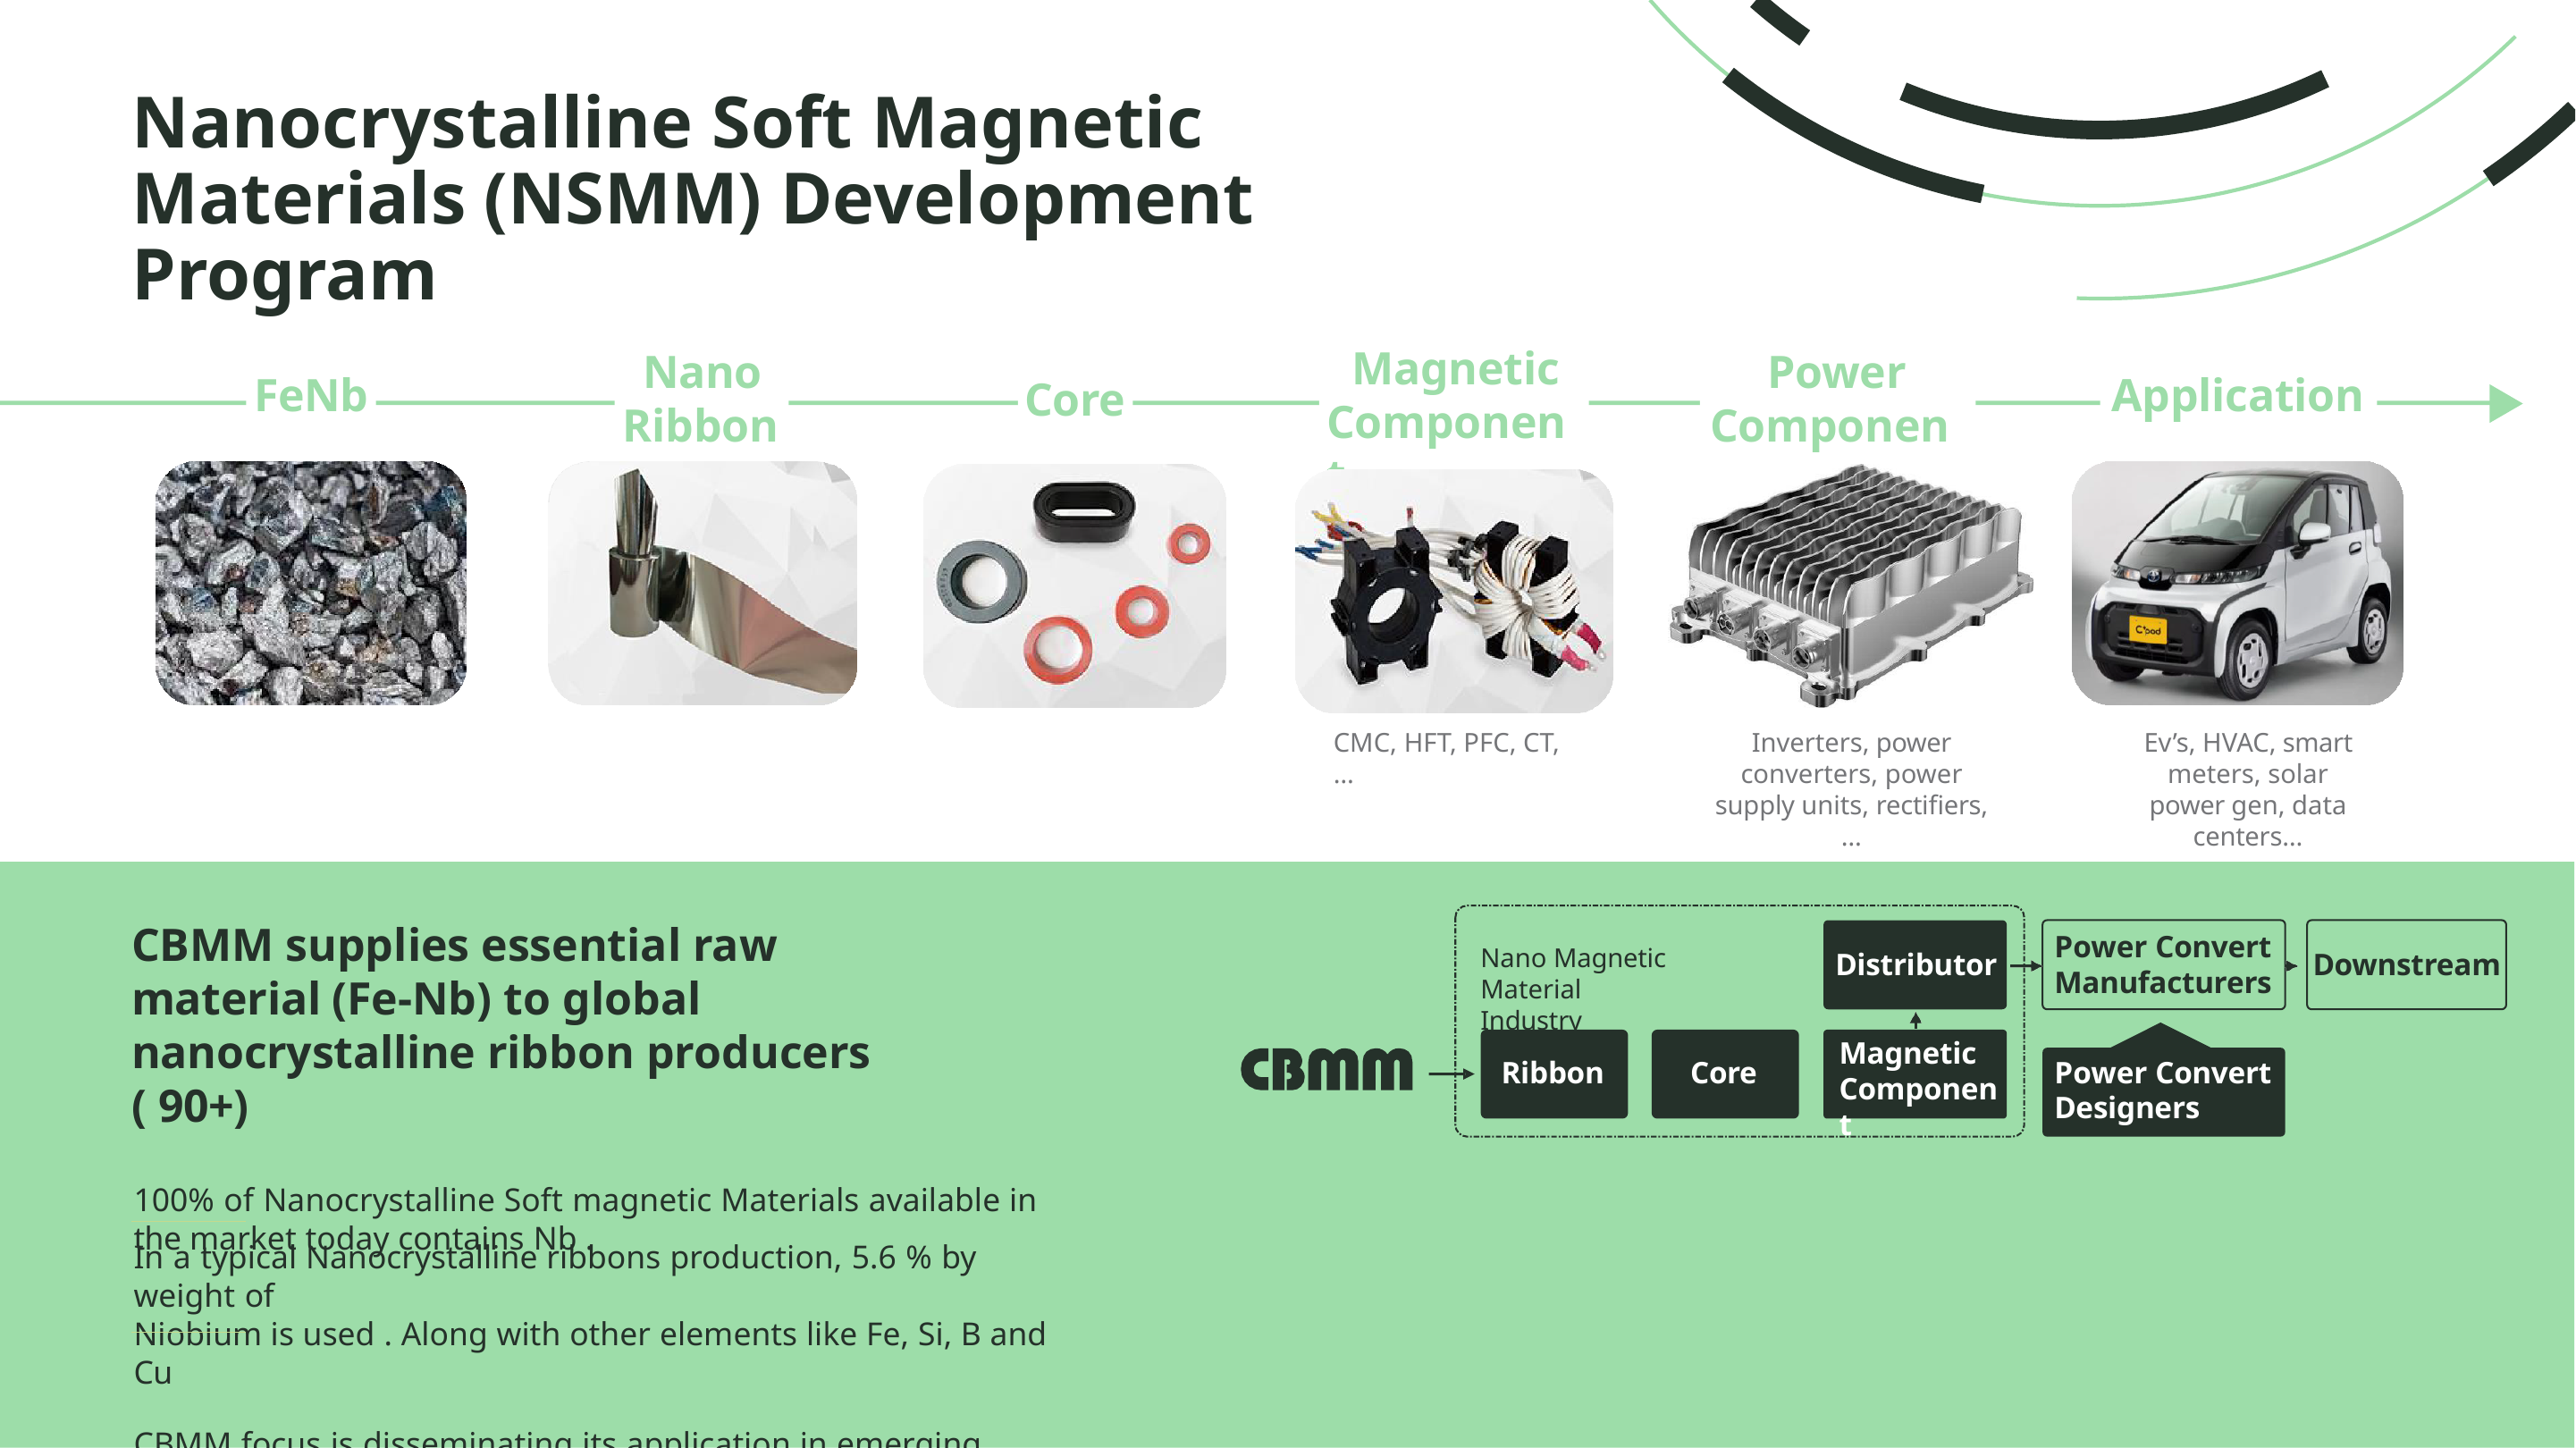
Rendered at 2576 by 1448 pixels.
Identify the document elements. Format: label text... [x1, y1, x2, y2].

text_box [0, 325, 2523, 463]
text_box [156, 461, 2403, 713]
text_box Inverters, power converters, power supply units, rectifiers,… [1705, 724, 1998, 852]
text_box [130, 1048, 1413, 1334]
text_box [2042, 920, 2286, 958]
text_box CMC, HFT, PFC, CT, … [1331, 724, 1580, 789]
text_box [1453, 1087, 2025, 1139]
text_box Power Convert Designers [2052, 1087, 2274, 1125]
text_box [1647, 0, 2576, 301]
text_box Ev’s, HVAC, smart meters, solar power gen, data centers… [2132, 724, 2363, 852]
text_box In a typical Nanocrystalline ribbons production, 5.6 % by weight of Niobium is used . Along with other elements like Fe, Si, B and Cu CBMM focus is disseminating its application in emerging markets [131, 1340, 1076, 1448]
text_box [2042, 1087, 2286, 1137]
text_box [1453, 904, 2025, 958]
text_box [1428, 959, 2298, 1081]
text_box [2307, 920, 2506, 1010]
title Nanocrystalline Soft Magnetic Materials (NSMM) Development Program [130, 73, 1537, 324]
text_box [0, 862, 2575, 1448]
text_box Downstream [2309, 943, 2505, 981]
text_box CBMM supplies essential raw material (Fe-Nb) to global nanocrystalline ribbon producers ( 90+) 100% of Nanocrystalline Soft magnetic Materials available in the market today contains Nb . [129, 914, 1045, 1048]
